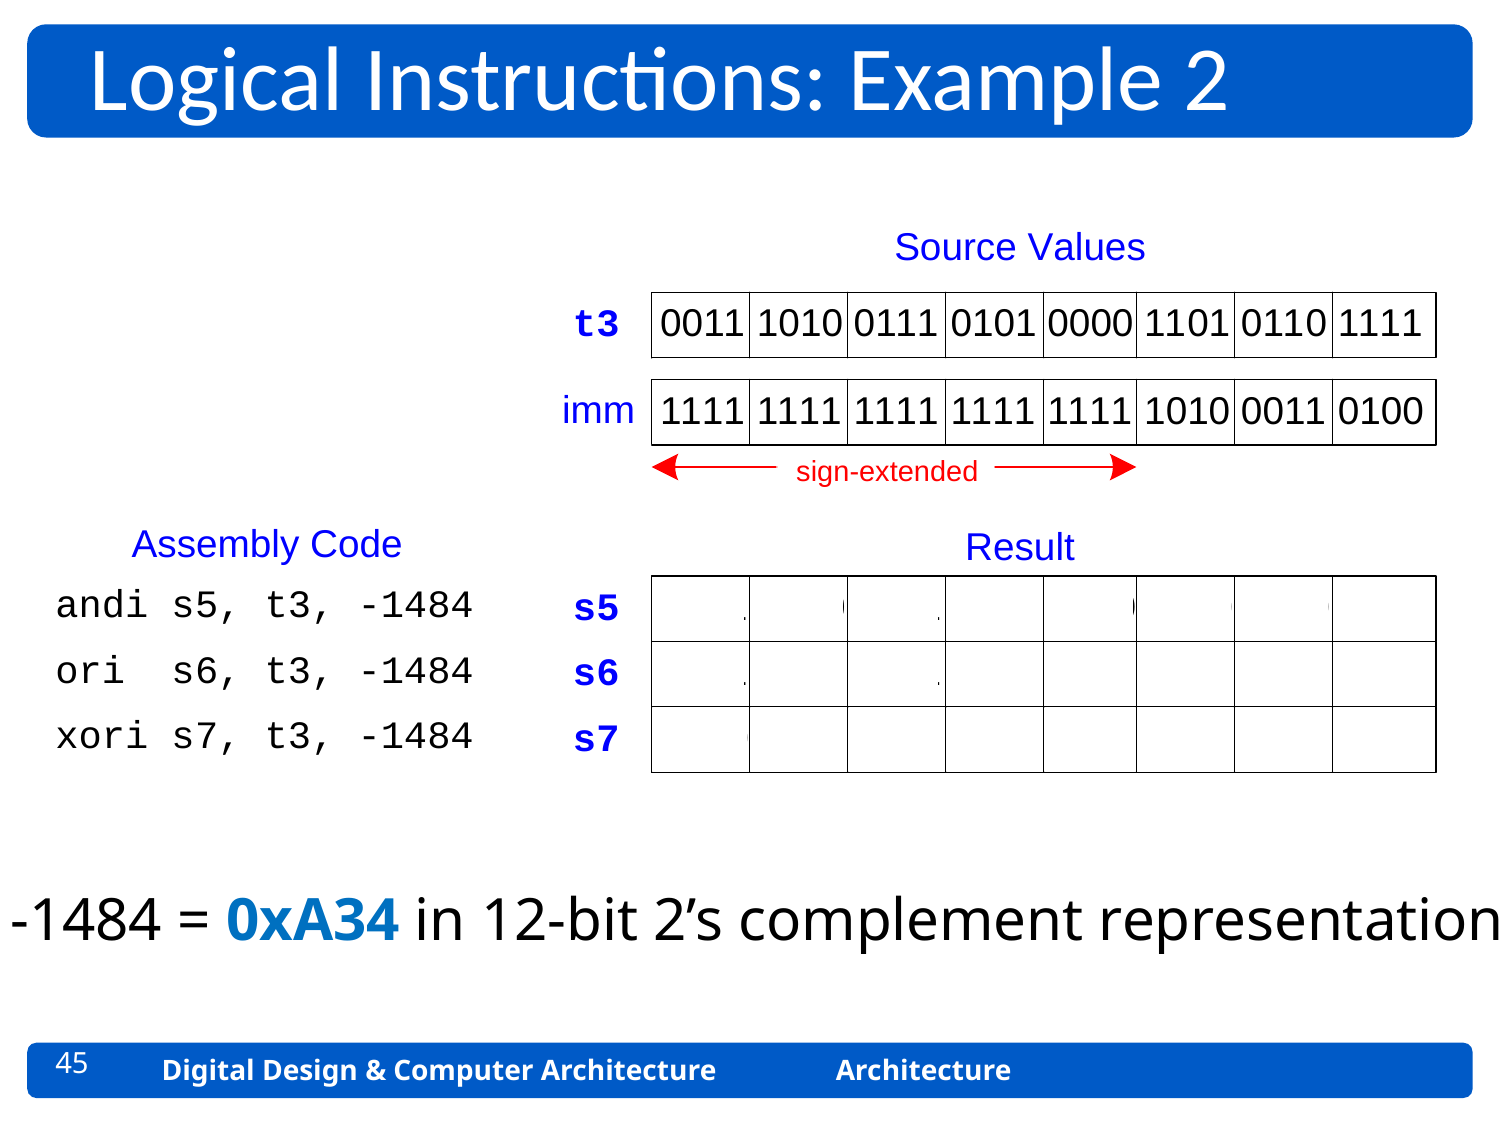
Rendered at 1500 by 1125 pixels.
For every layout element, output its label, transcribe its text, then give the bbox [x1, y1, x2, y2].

slide_number 45 [40, 1037, 164, 1096]
text_box -1484 = 0xA34 in 12-bit 2’s complement representation. [0, 875, 1500, 960]
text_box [49, 213, 1443, 779]
text_box Logical Instructions: Example 2 [74, 11, 1438, 136]
